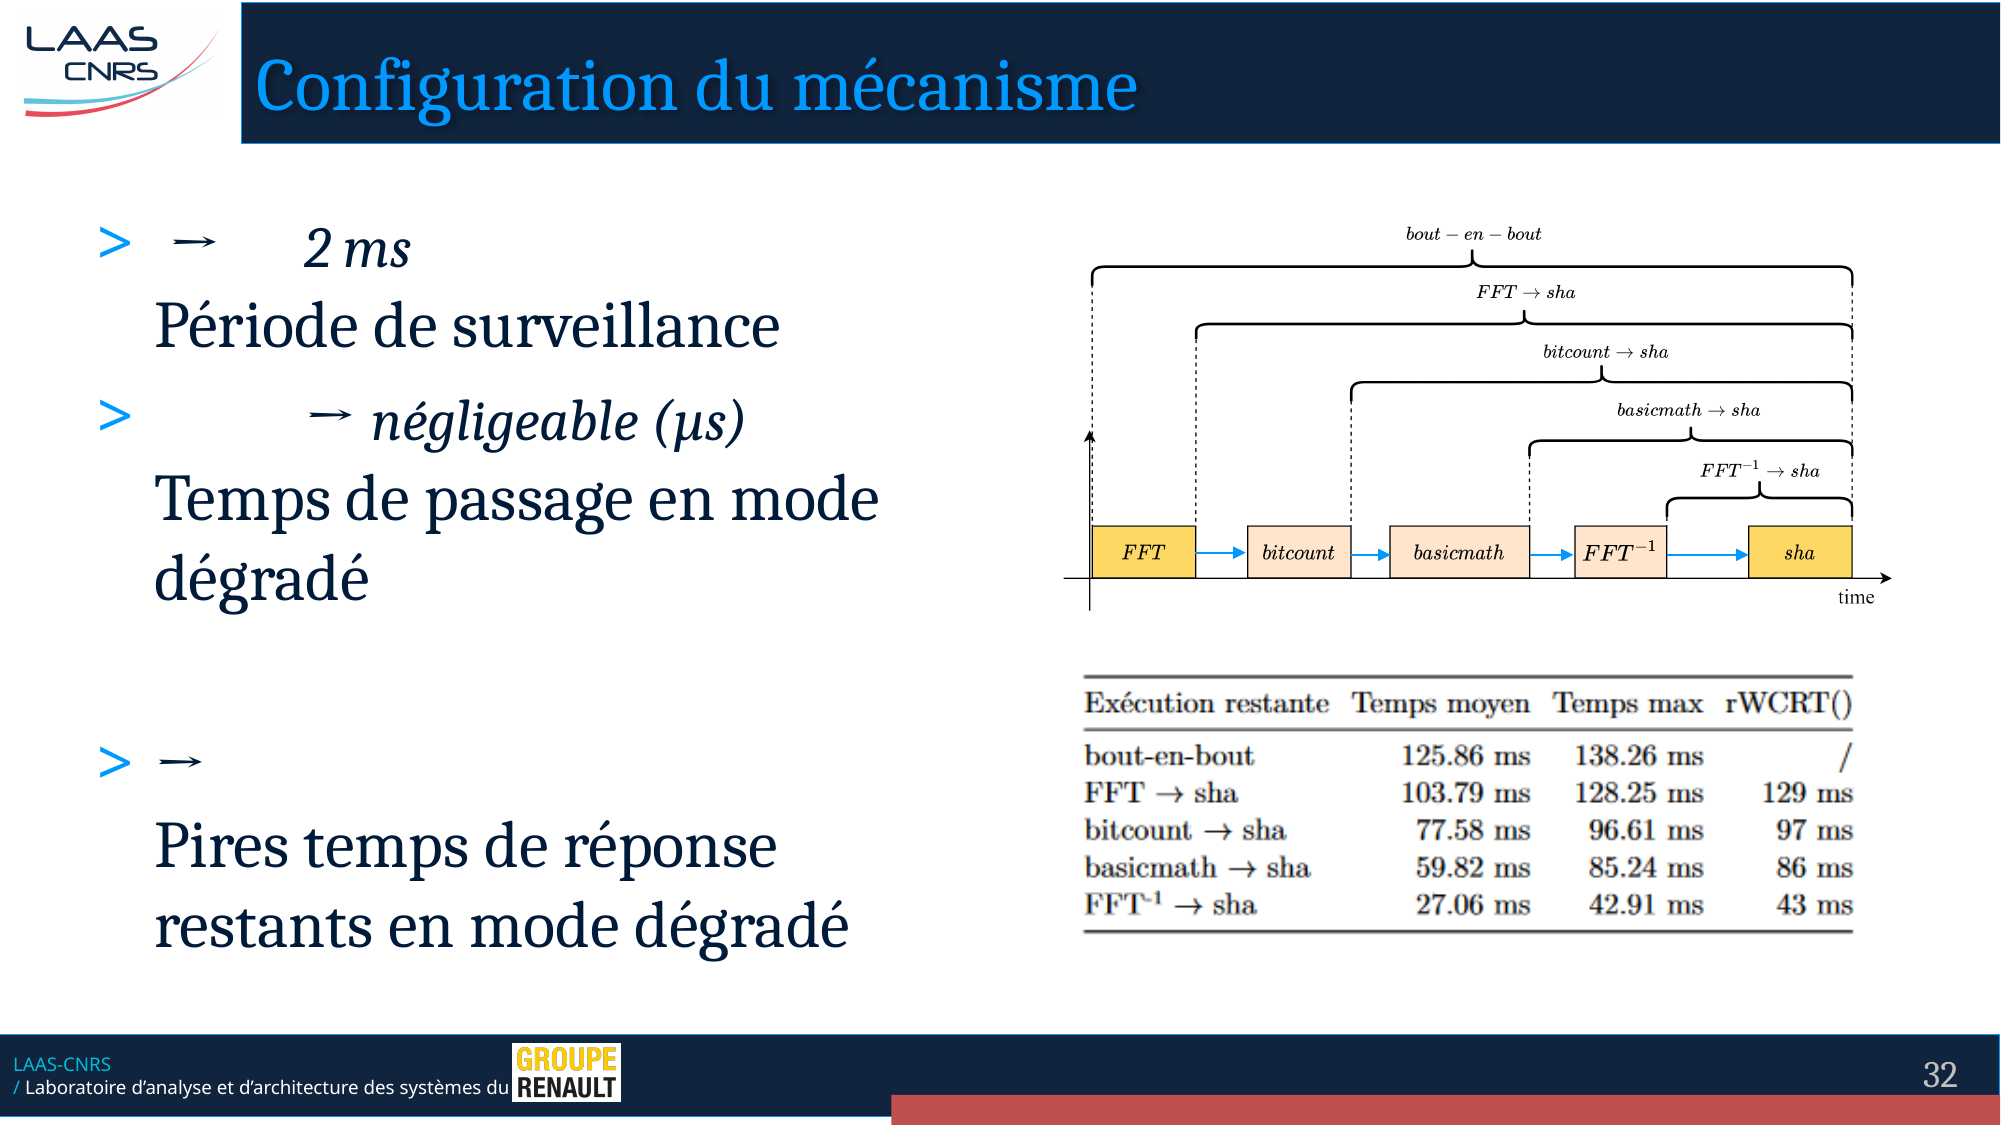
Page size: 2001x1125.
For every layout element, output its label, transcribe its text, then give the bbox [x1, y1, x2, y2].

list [1041, 193, 1917, 638]
picture [17, 12, 226, 120]
title Configuration du mécanisme [241, 33, 1634, 127]
picture [517, 1047, 616, 1098]
picture [1063, 666, 1876, 953]
